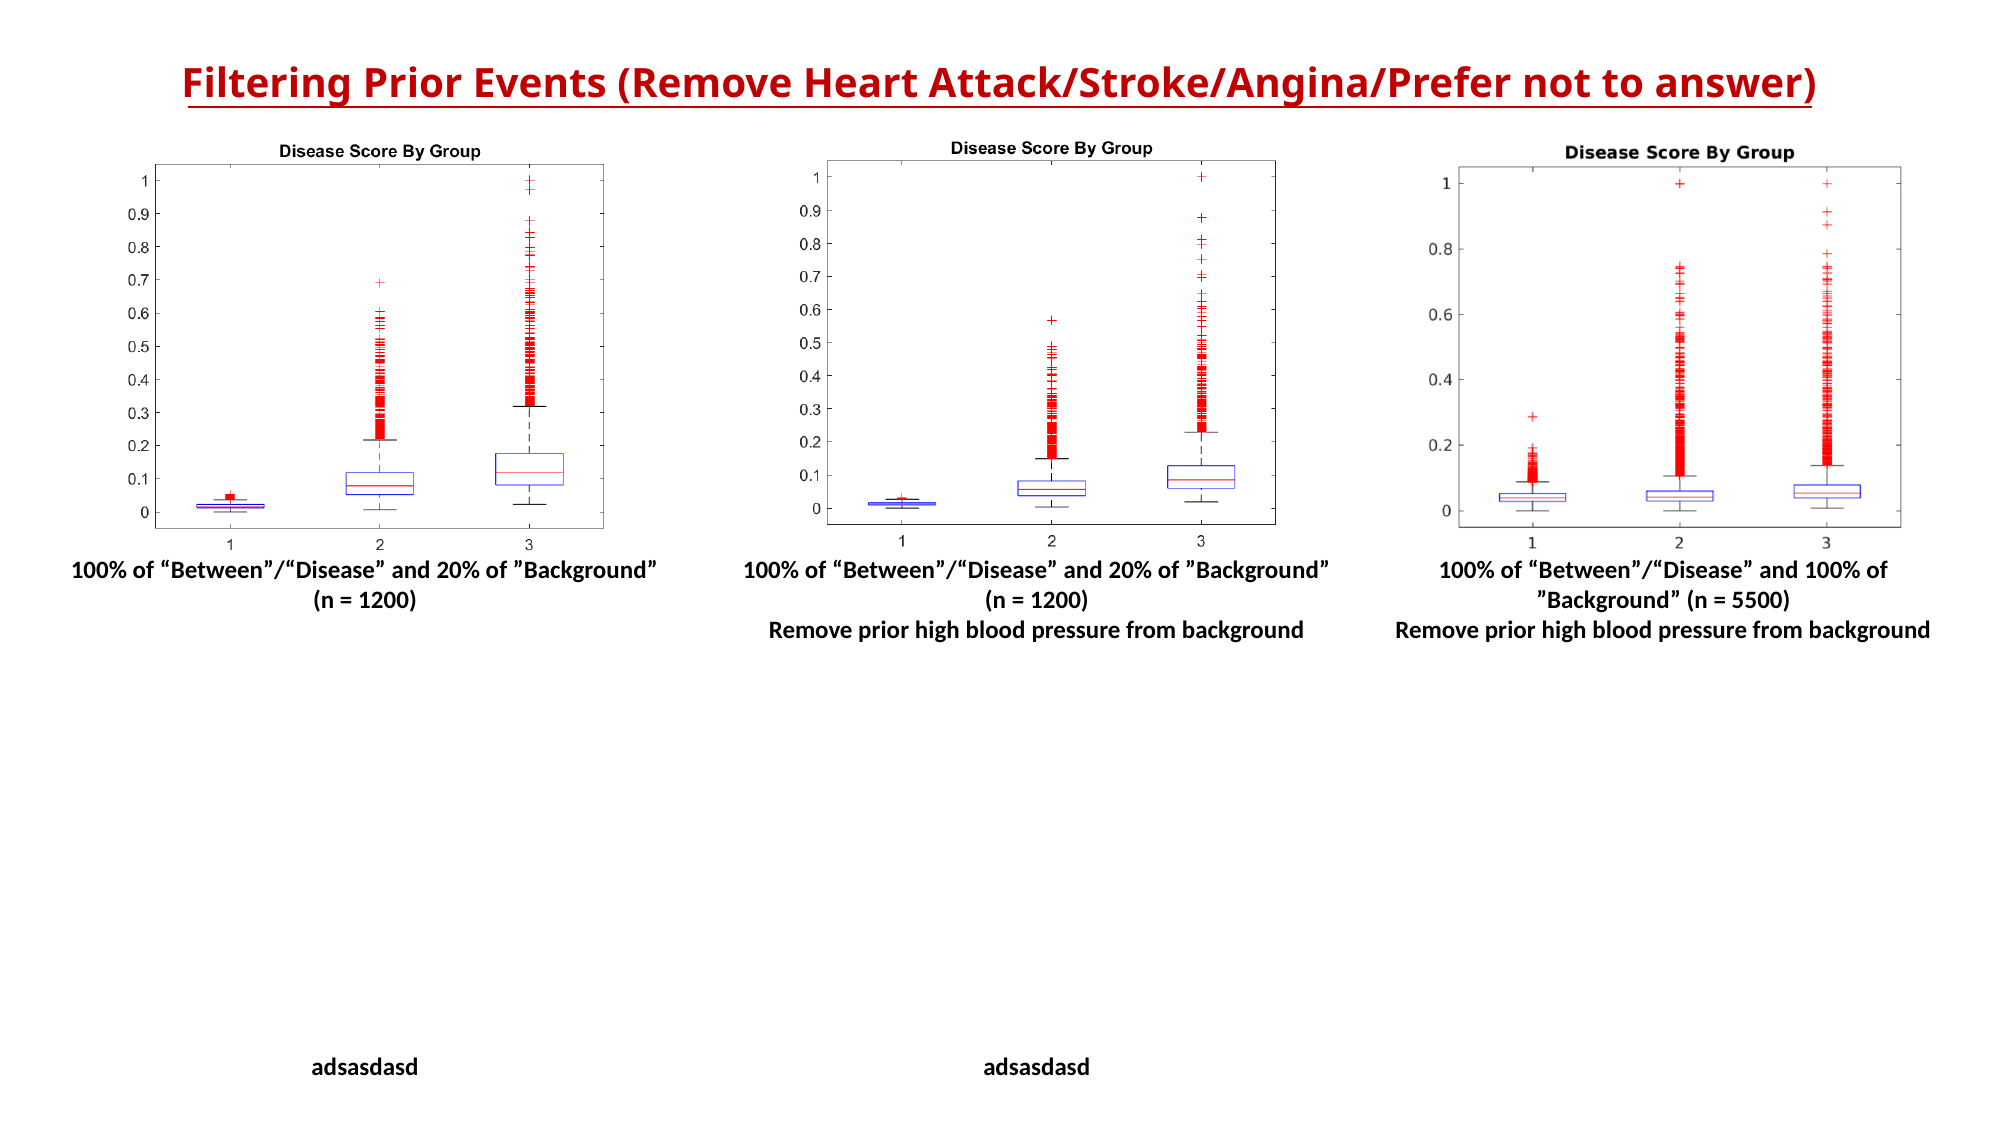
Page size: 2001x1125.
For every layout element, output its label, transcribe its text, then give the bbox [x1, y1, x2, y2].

text_box 100% of “Between”/“Disease” and 100% of ”Background” (n = 5500) Remove prior high blood pressure from background [1365, 553, 1963, 644]
picture [793, 136, 1281, 554]
picture [125, 143, 606, 553]
text_box adsasdasd [66, 1050, 664, 1081]
text_box 100% of “Between”/“Disease” and 20% of ”Background” (n = 1200) Remove prior high blood pressure from background [738, 553, 1336, 644]
text_box 100% of “Between”/“Disease” and 20% of ”Background” (n = 1200) [66, 553, 664, 614]
text_box adsasdasd [738, 1050, 1336, 1081]
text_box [0, 26, 2000, 114]
picture [1425, 143, 1903, 553]
